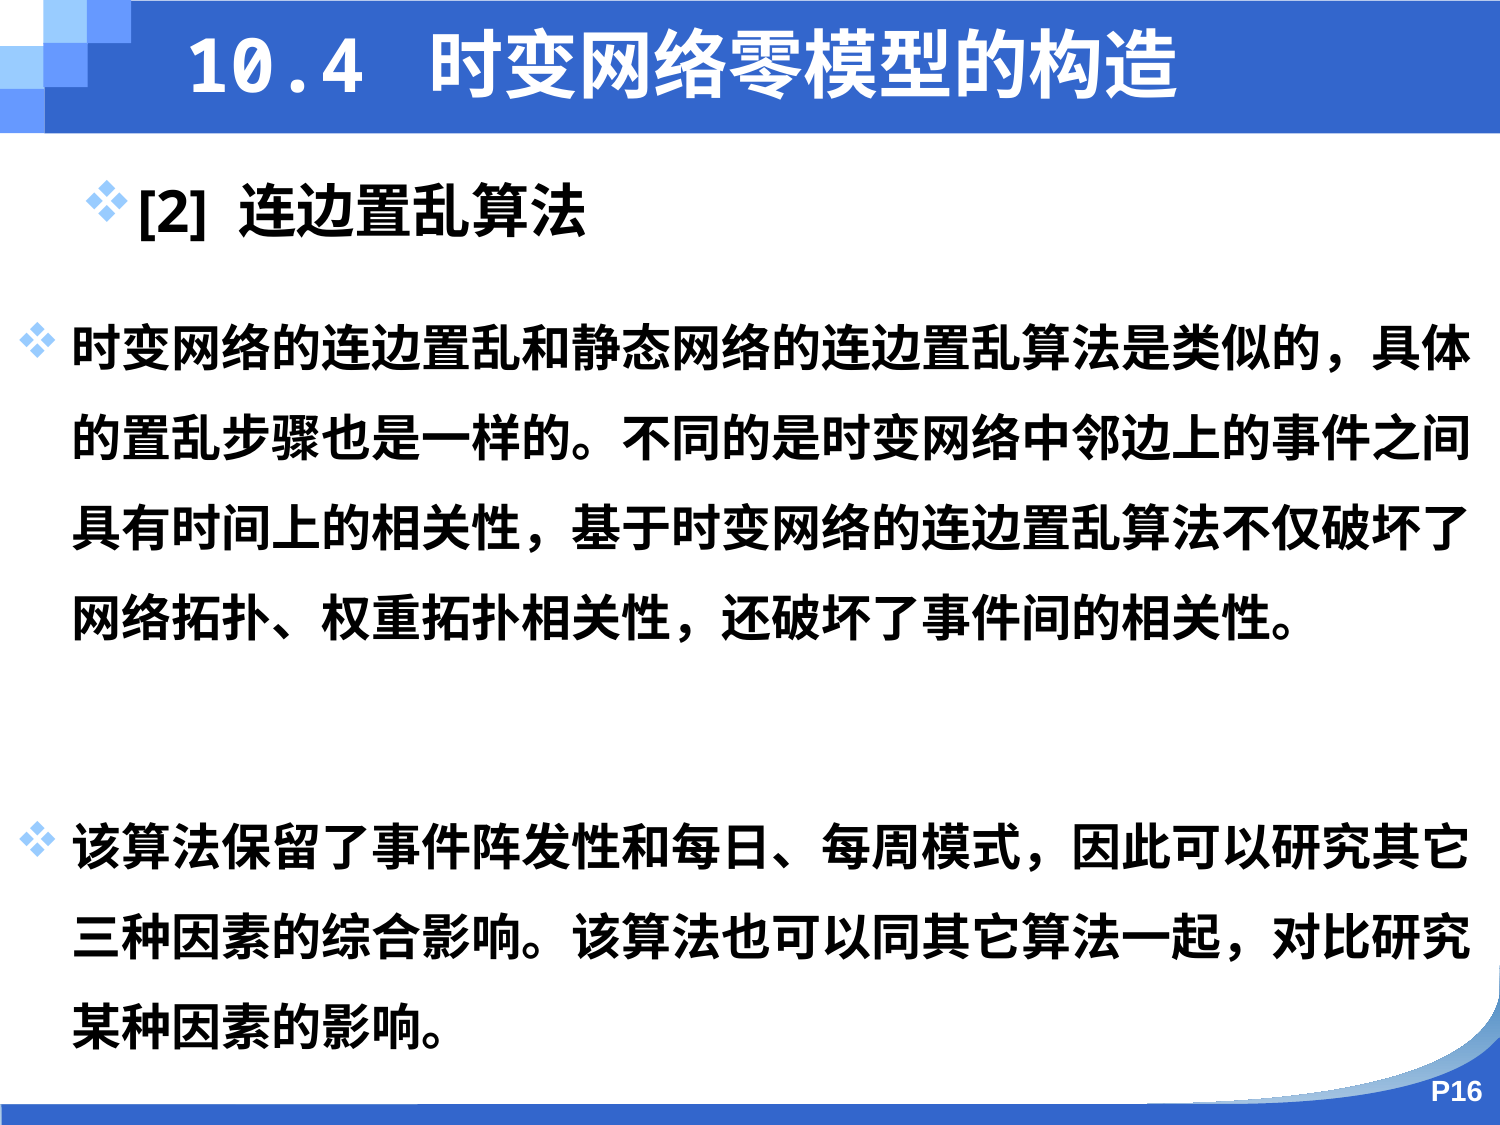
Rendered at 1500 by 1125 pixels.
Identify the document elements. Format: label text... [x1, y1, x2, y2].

text_box 时变网络的连边置乱和静态网络的连边置乱算法是类似的，具体的置乱步骤也是一样的。不同的是时变网络中邻边上的事件之间具有时间上的相关性，基于时变网络的连边置乱算法不仅破坏了网络拓扑、权重拓扑相关性，还破坏了事件间的相关性。 该算法保留了事件阵发性和每日、每周模式，因此可以研究其它三种因素的综合影响。该算法也可以同其它算法一起，对比研究某种因素的影响。 [0, 278, 1500, 1083]
slide_number P16 [1415, 1083, 1500, 1118]
text_box 10.4 时变网络零模型的构造 [171, 10, 1459, 116]
text_box [2] 连边置乱算法 [65, 96, 1416, 250]
